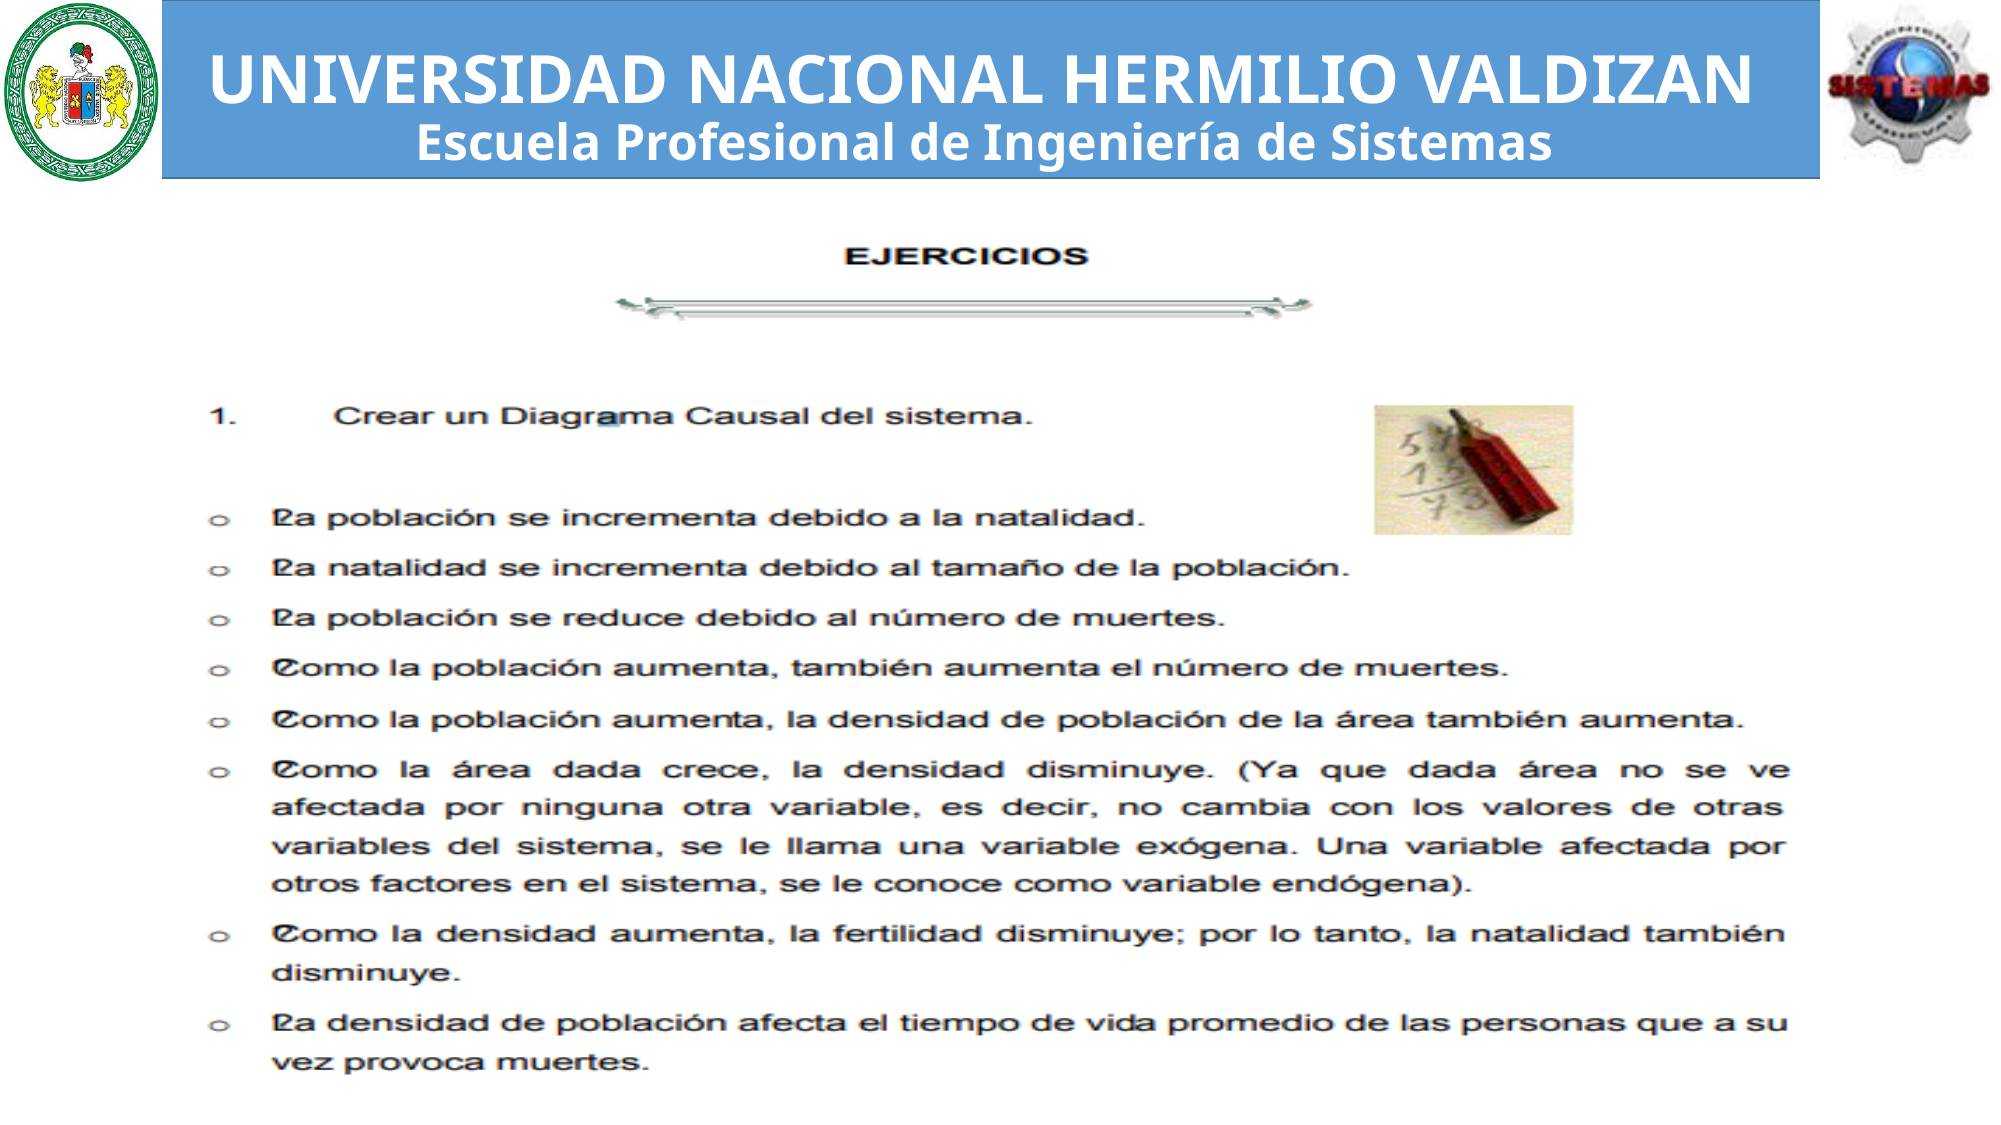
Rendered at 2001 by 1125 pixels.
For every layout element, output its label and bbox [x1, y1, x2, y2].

text_box [0, 0, 2000, 185]
picture [161, 217, 1821, 1084]
